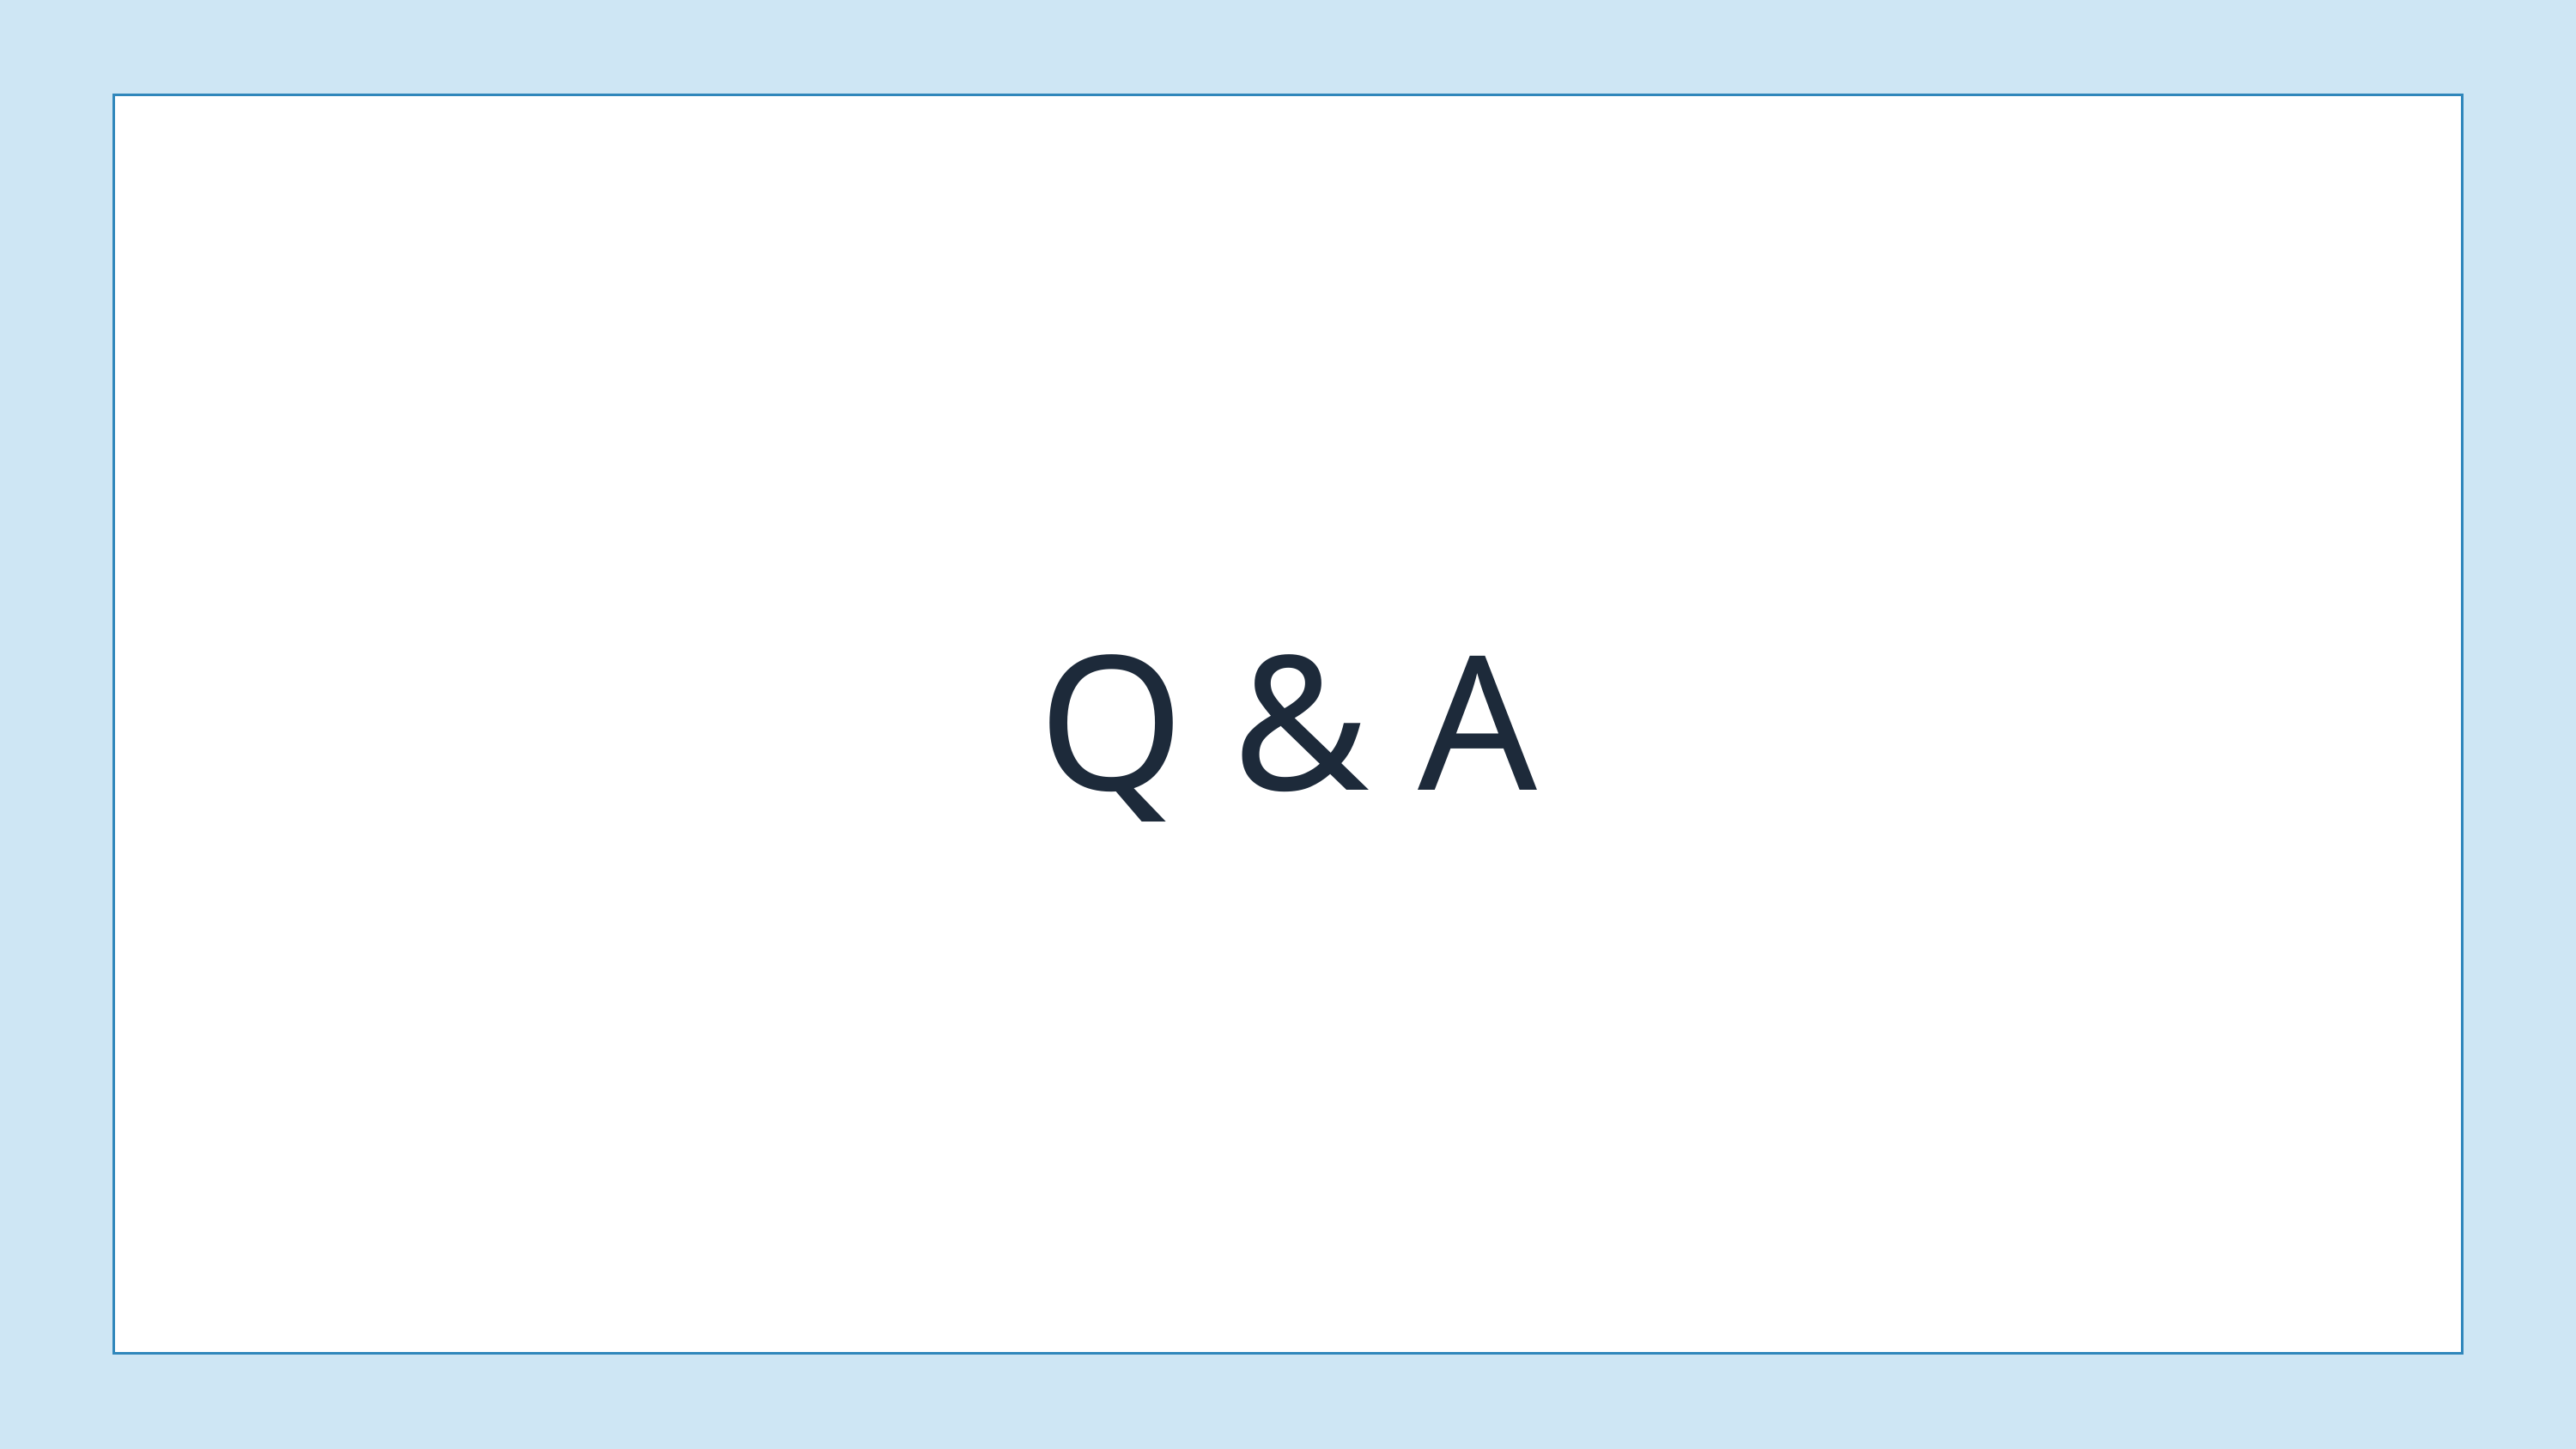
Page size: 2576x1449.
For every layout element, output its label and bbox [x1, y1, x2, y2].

text_box [113, 94, 2463, 1354]
